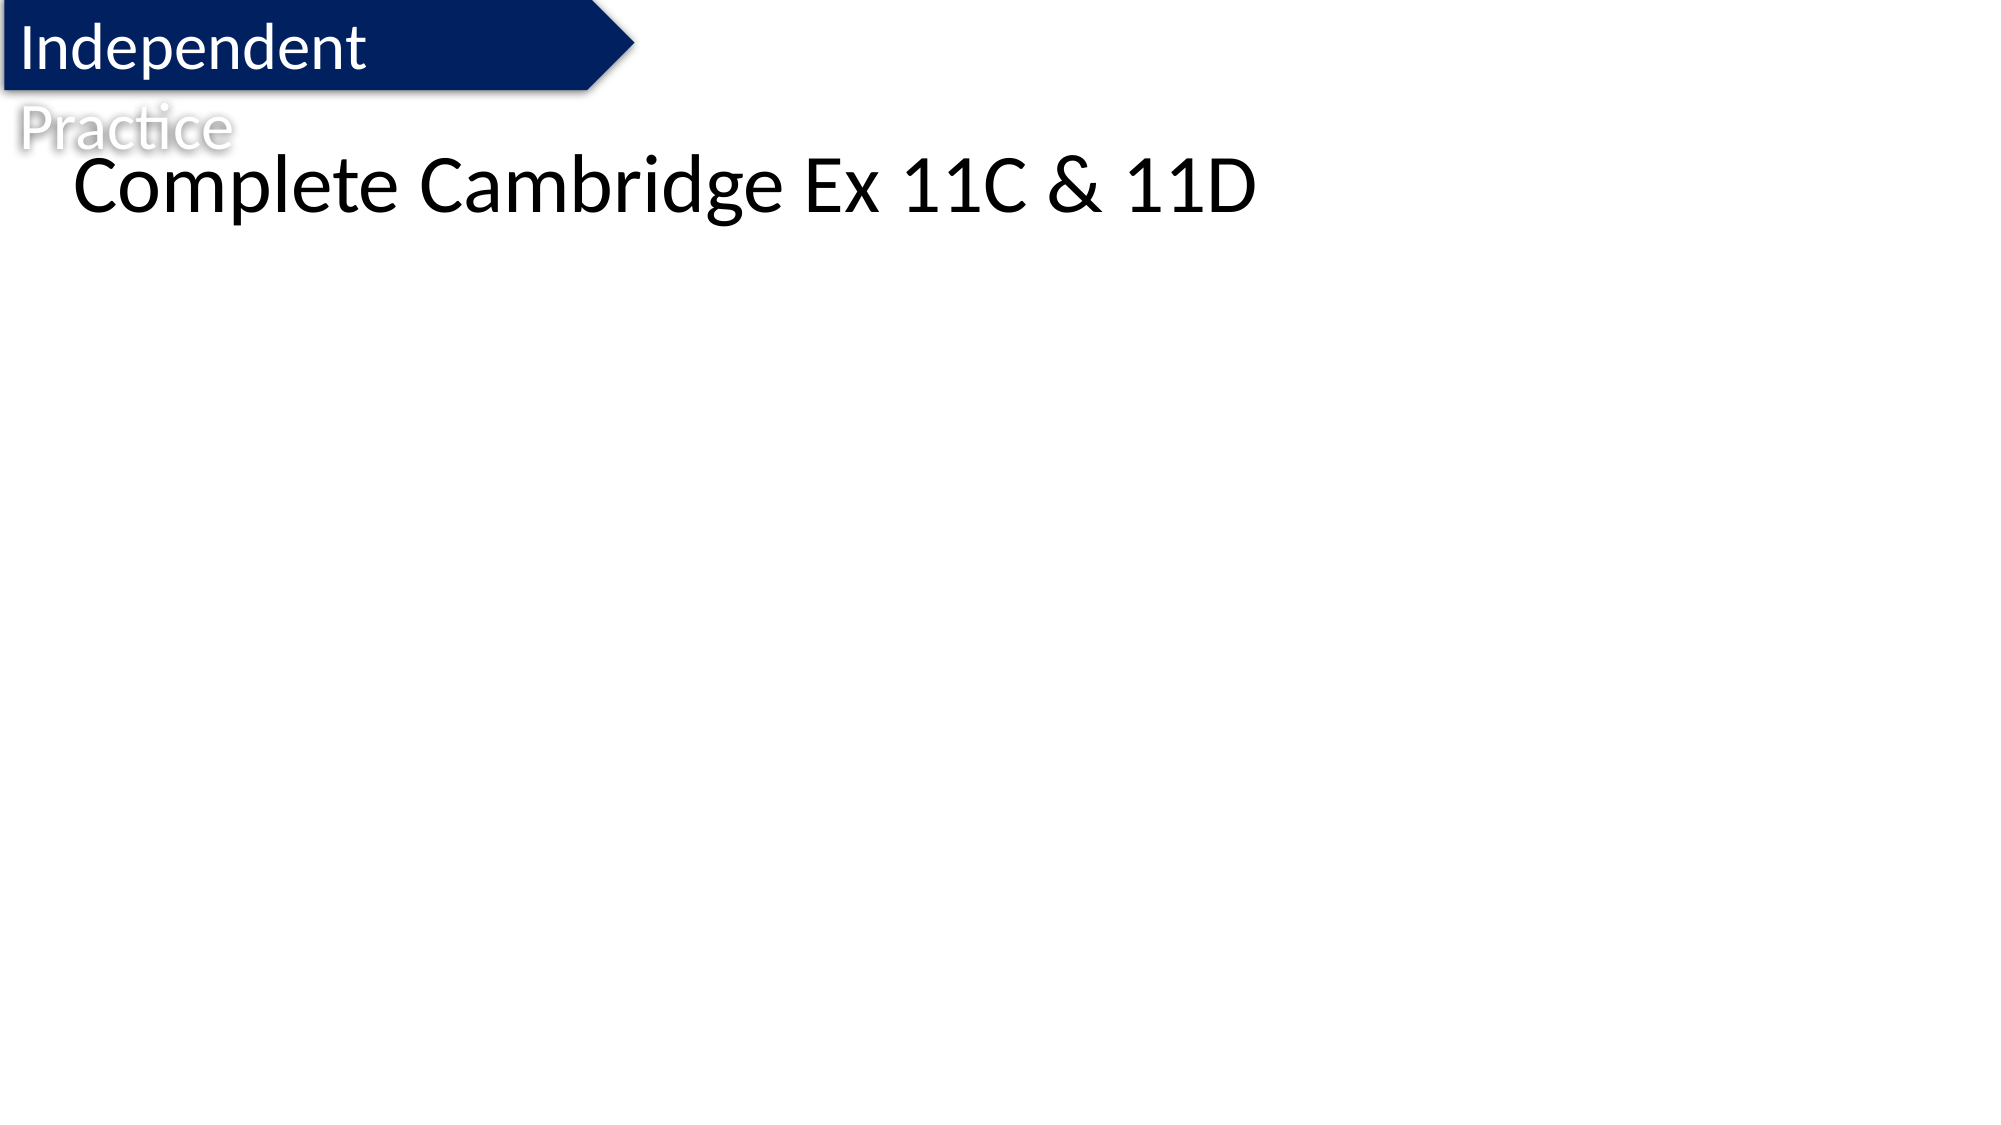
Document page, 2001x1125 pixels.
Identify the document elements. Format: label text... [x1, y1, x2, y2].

subtitle Complete Cambridge Ex 11C & 11D [58, 133, 1559, 278]
text_box Independent Practice [4, 0, 635, 91]
